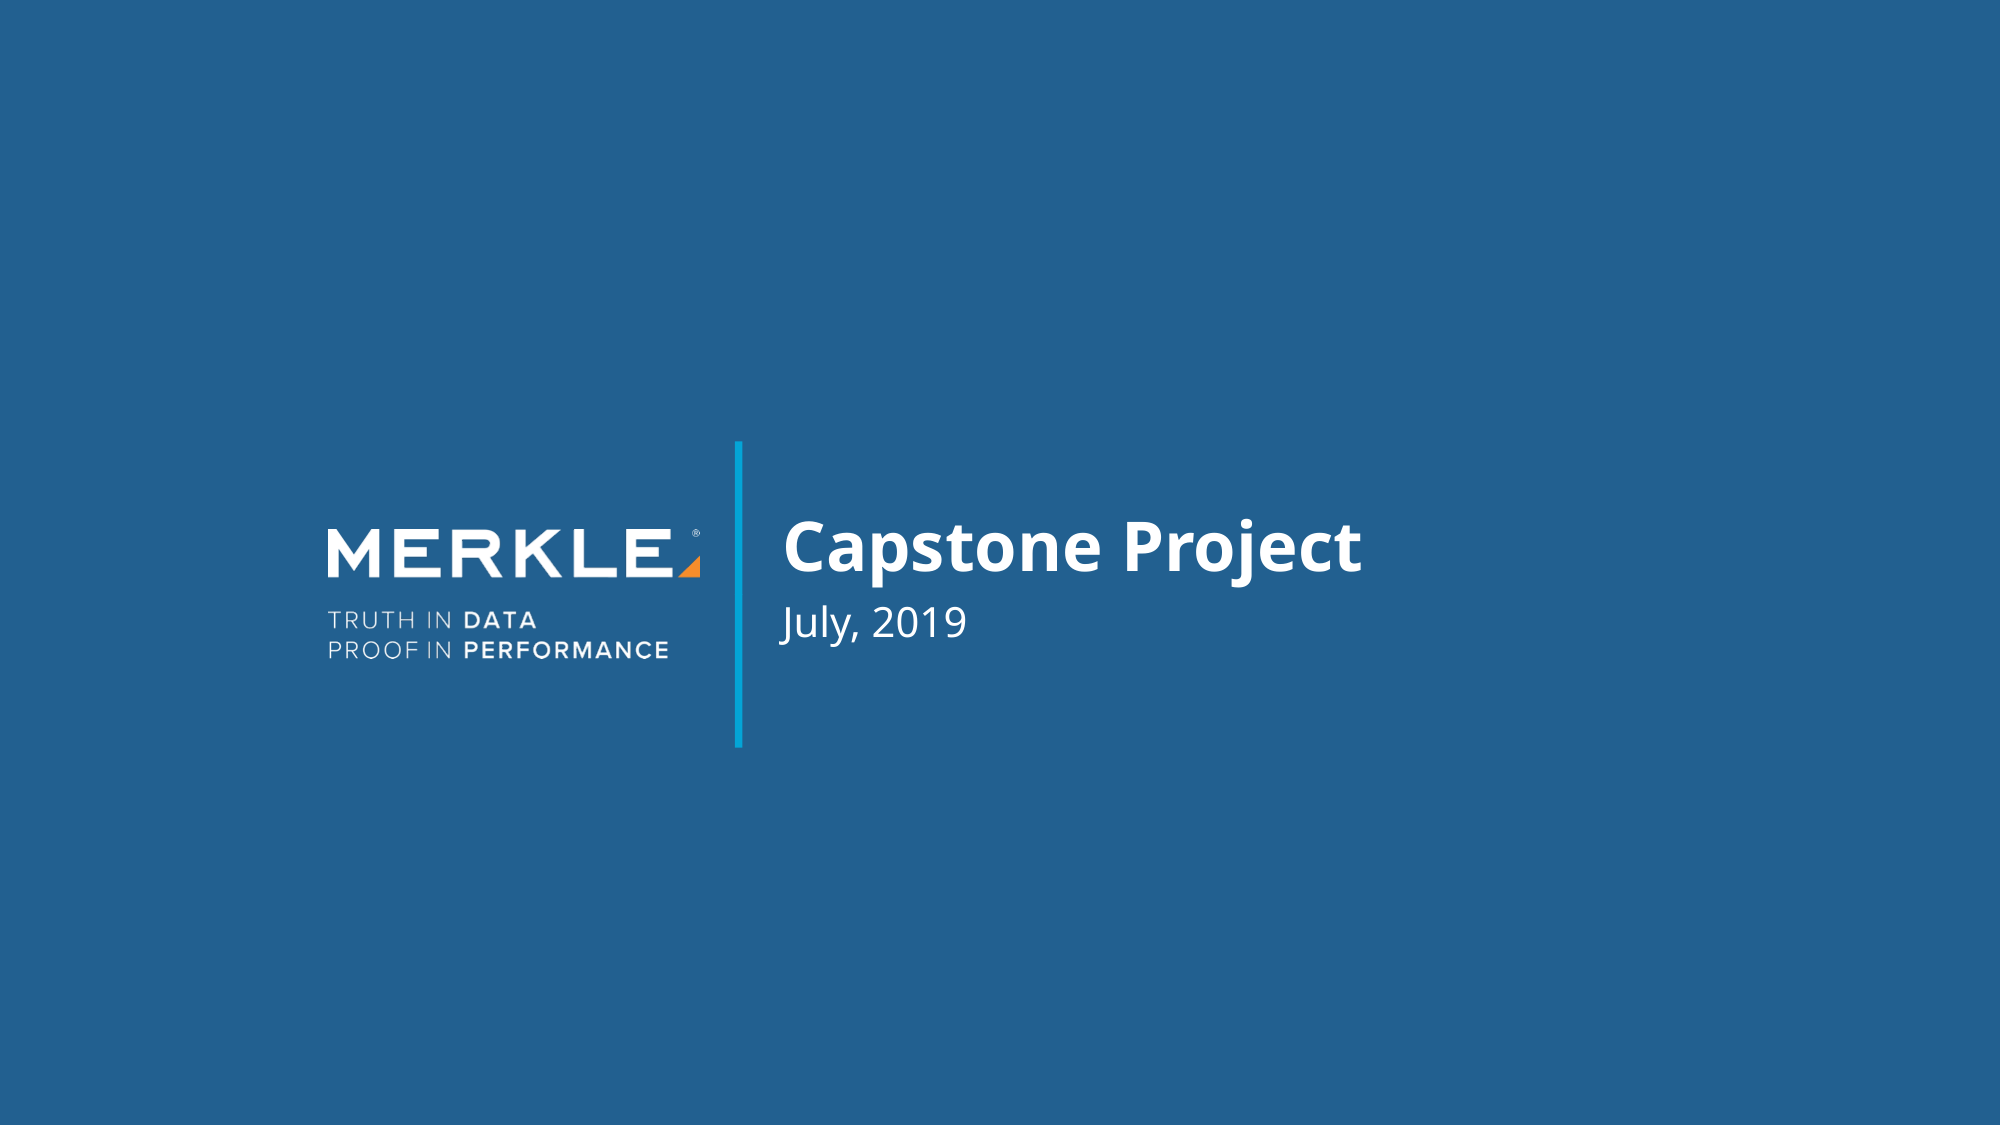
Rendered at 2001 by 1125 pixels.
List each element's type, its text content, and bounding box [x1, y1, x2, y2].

title Capstone Project [767, 345, 1977, 595]
list July, 2019 [767, 594, 1804, 748]
picture [328, 529, 700, 659]
